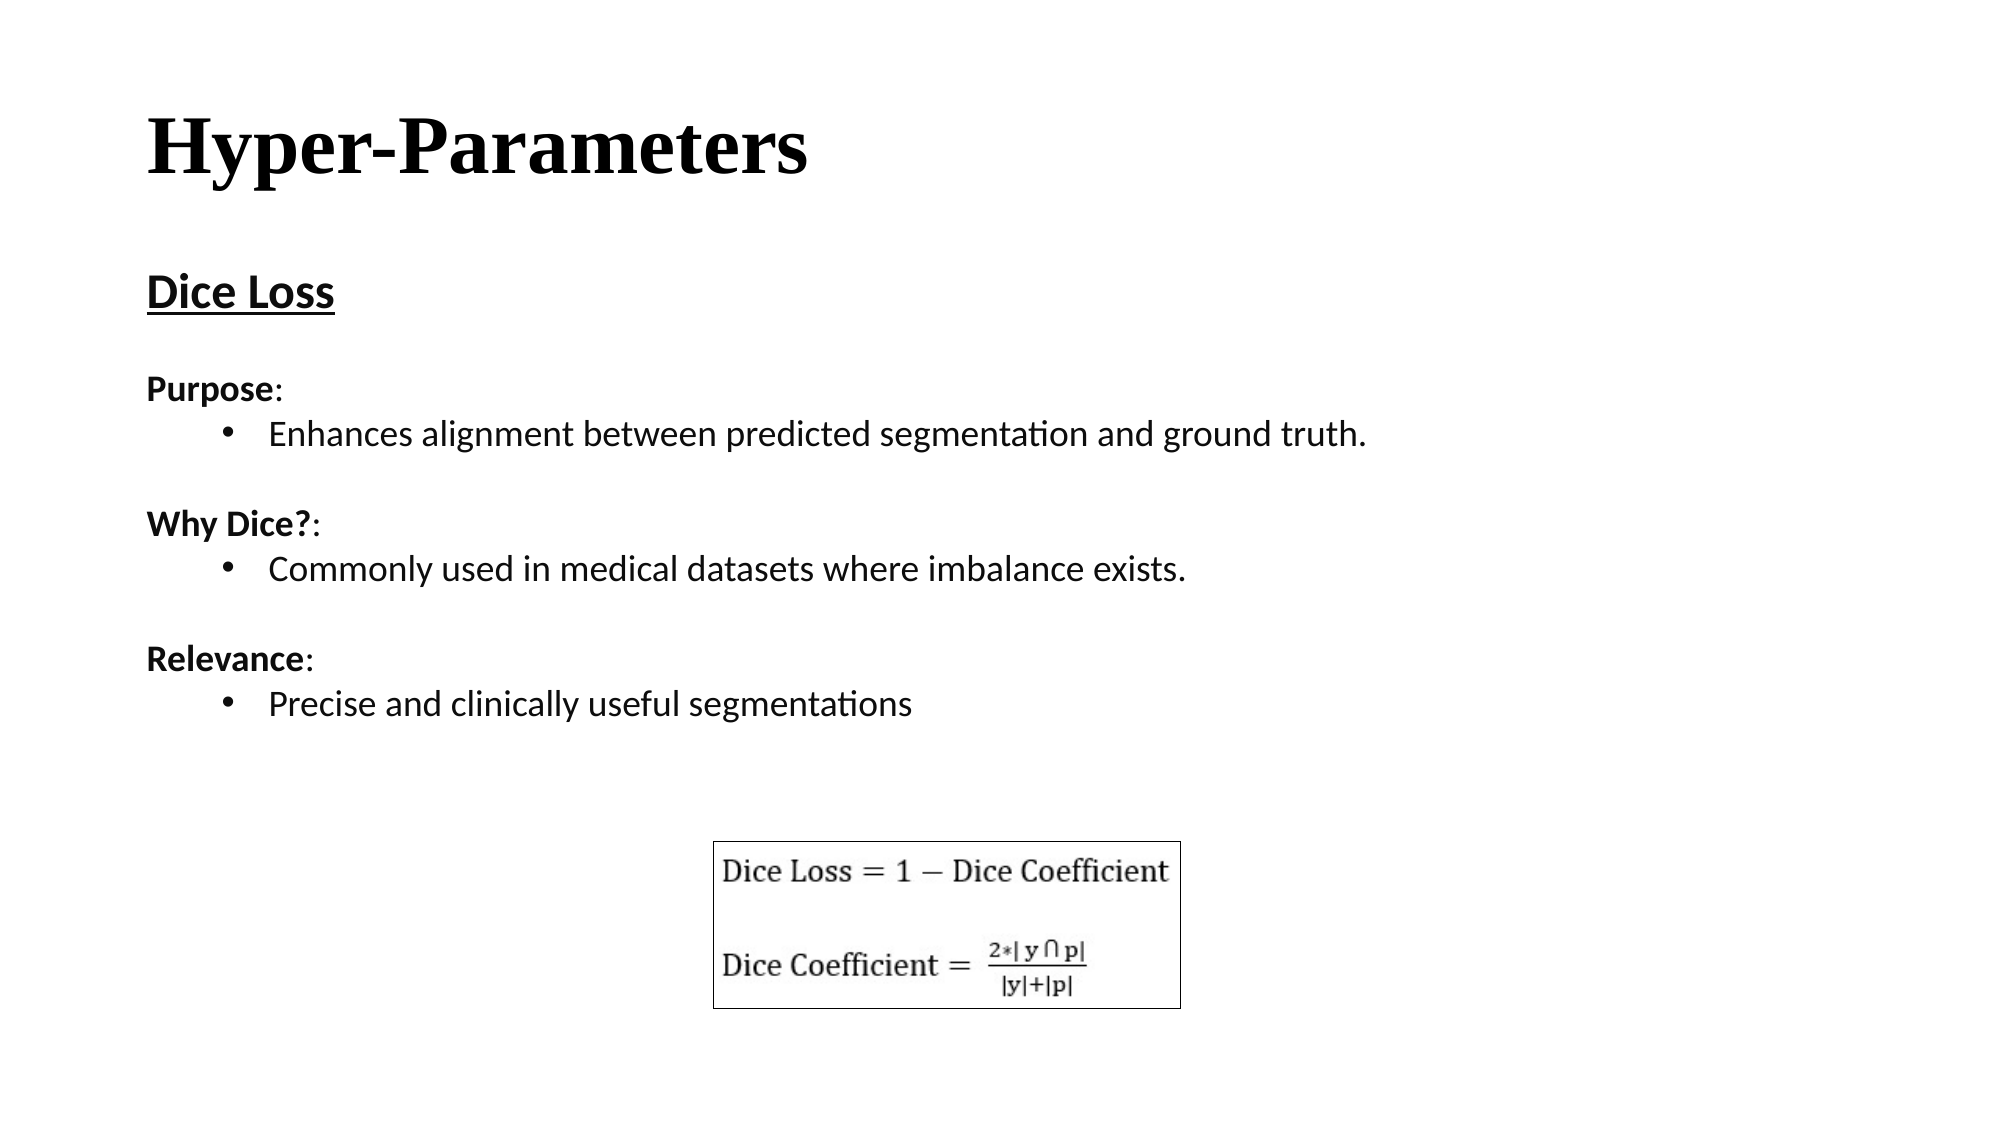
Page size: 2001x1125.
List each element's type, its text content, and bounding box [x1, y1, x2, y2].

picture [713, 841, 1181, 1009]
text_box Dice Loss Purpose: Enhances alignment between predicted segmentation and ground truth. Why Dice?: Commonly used in medical datasets where imbalance exists. Relevance: Precise and clinically useful segmentations [131, 251, 1488, 732]
text_box Hyper-Parameters [131, 93, 947, 187]
